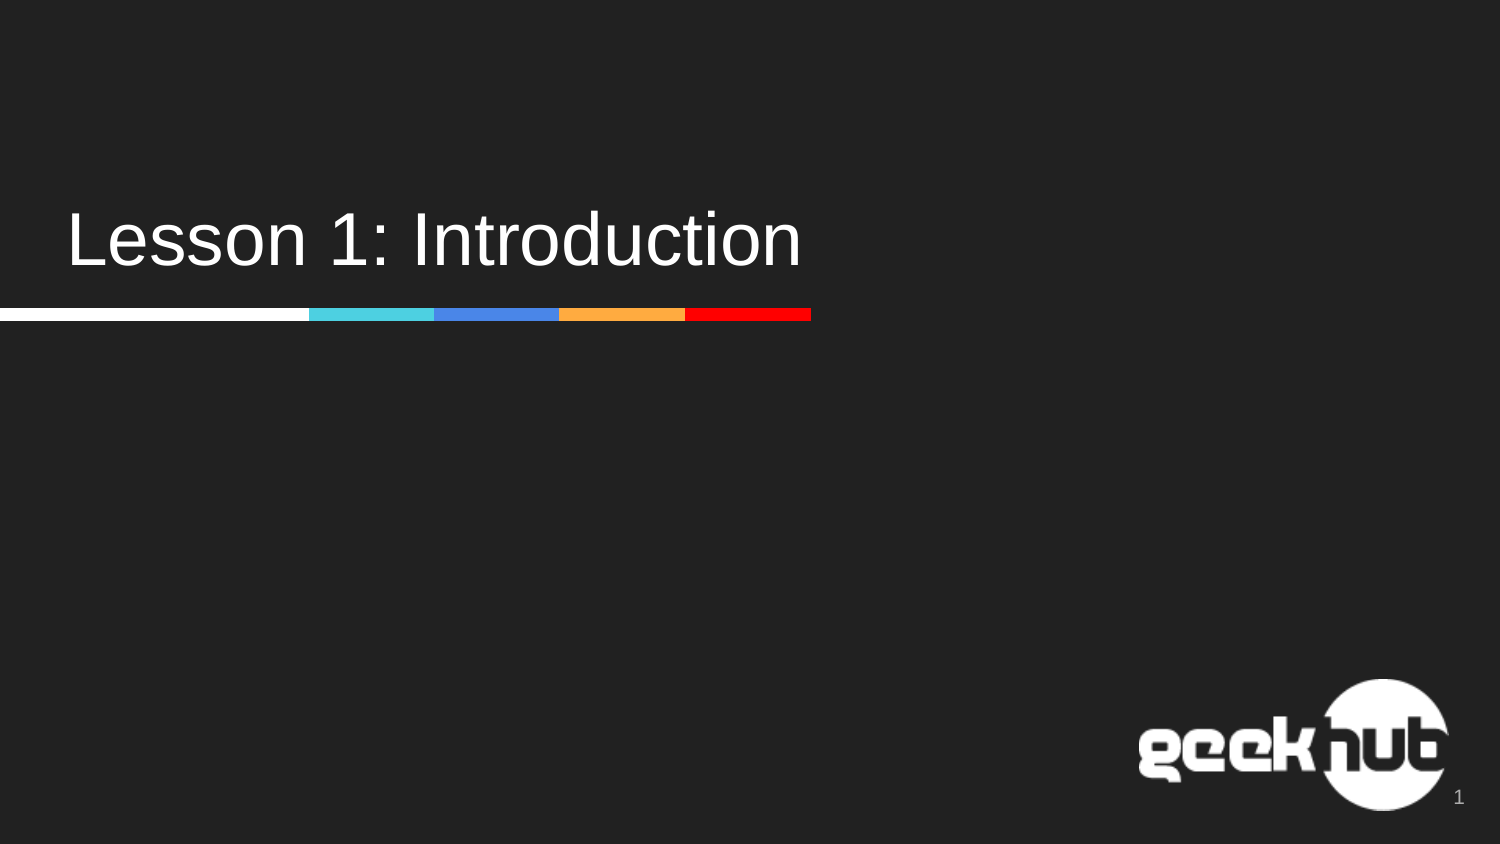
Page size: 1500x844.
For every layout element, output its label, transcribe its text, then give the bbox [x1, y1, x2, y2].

picture [1139, 678, 1450, 811]
title Lesson 1: Introduction [51, 170, 1449, 309]
slide_number ‹#› [1389, 764, 1480, 830]
